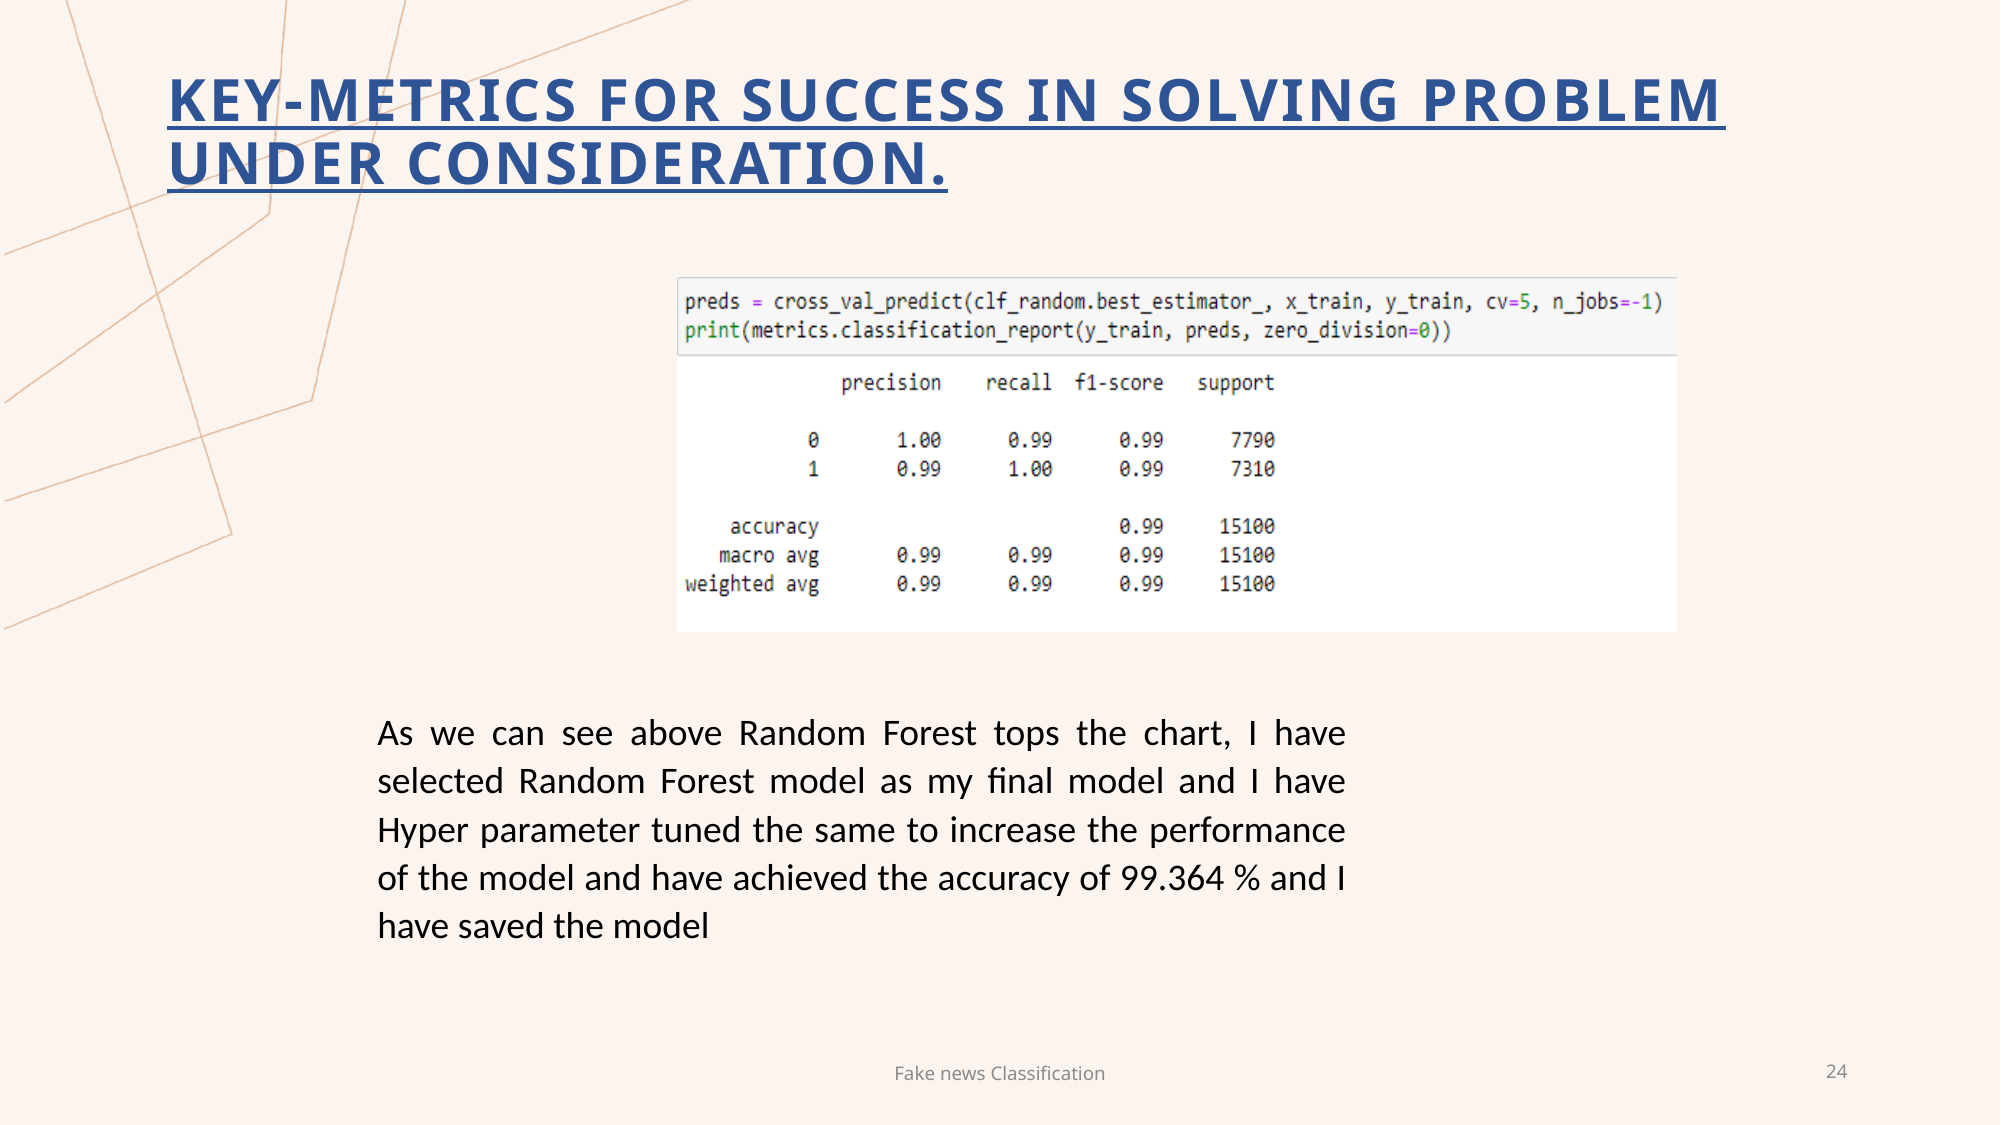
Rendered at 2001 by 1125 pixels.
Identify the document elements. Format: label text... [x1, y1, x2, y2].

footer Fake news Classification [662, 1042, 1338, 1103]
slide_number 24 [1412, 1042, 1863, 1103]
picture [4, 0, 1677, 642]
title Key-Metrics for success in solving problem under consideration. [152, 81, 1848, 186]
text_box As we can see above Random Forest tops the chart, I have selected Random Forest model as my final model and I have Hyper parameter tuned the same to increase the performance of the model and have achieved the accuracy of 99.364 % and I have saved the model [362, 697, 1363, 954]
